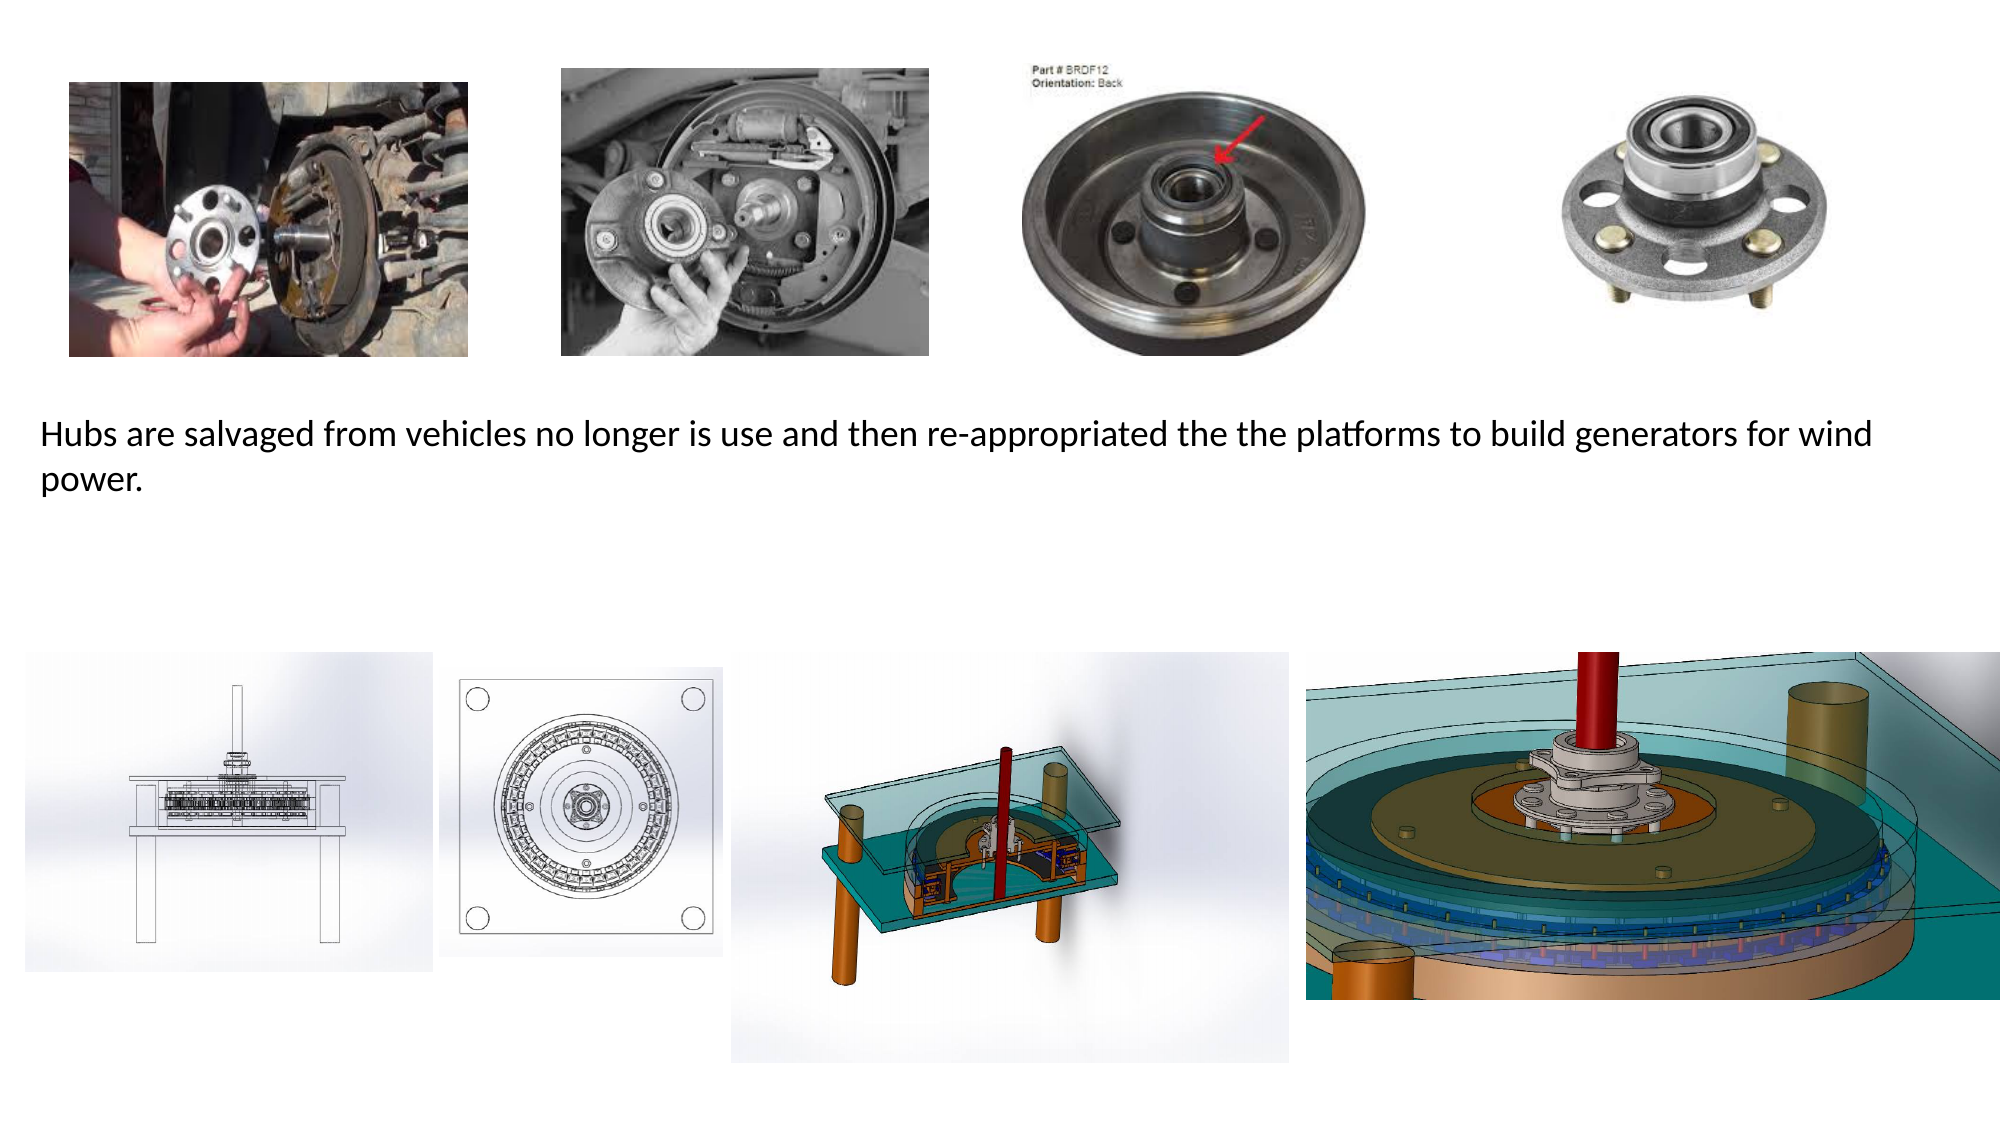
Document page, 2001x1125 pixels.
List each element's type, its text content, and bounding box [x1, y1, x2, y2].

picture [439, 667, 723, 957]
picture [561, 68, 929, 356]
text_box Hubs are salvaged from vehicles no longer is use and then re-appropriated the the platforms to build generators for wind power. [25, 401, 1926, 507]
picture [1305, 652, 2000, 1000]
picture [1022, 63, 1370, 356]
picture [69, 82, 468, 357]
picture [731, 652, 1289, 1063]
picture [1556, 62, 1833, 339]
picture [25, 652, 433, 972]
